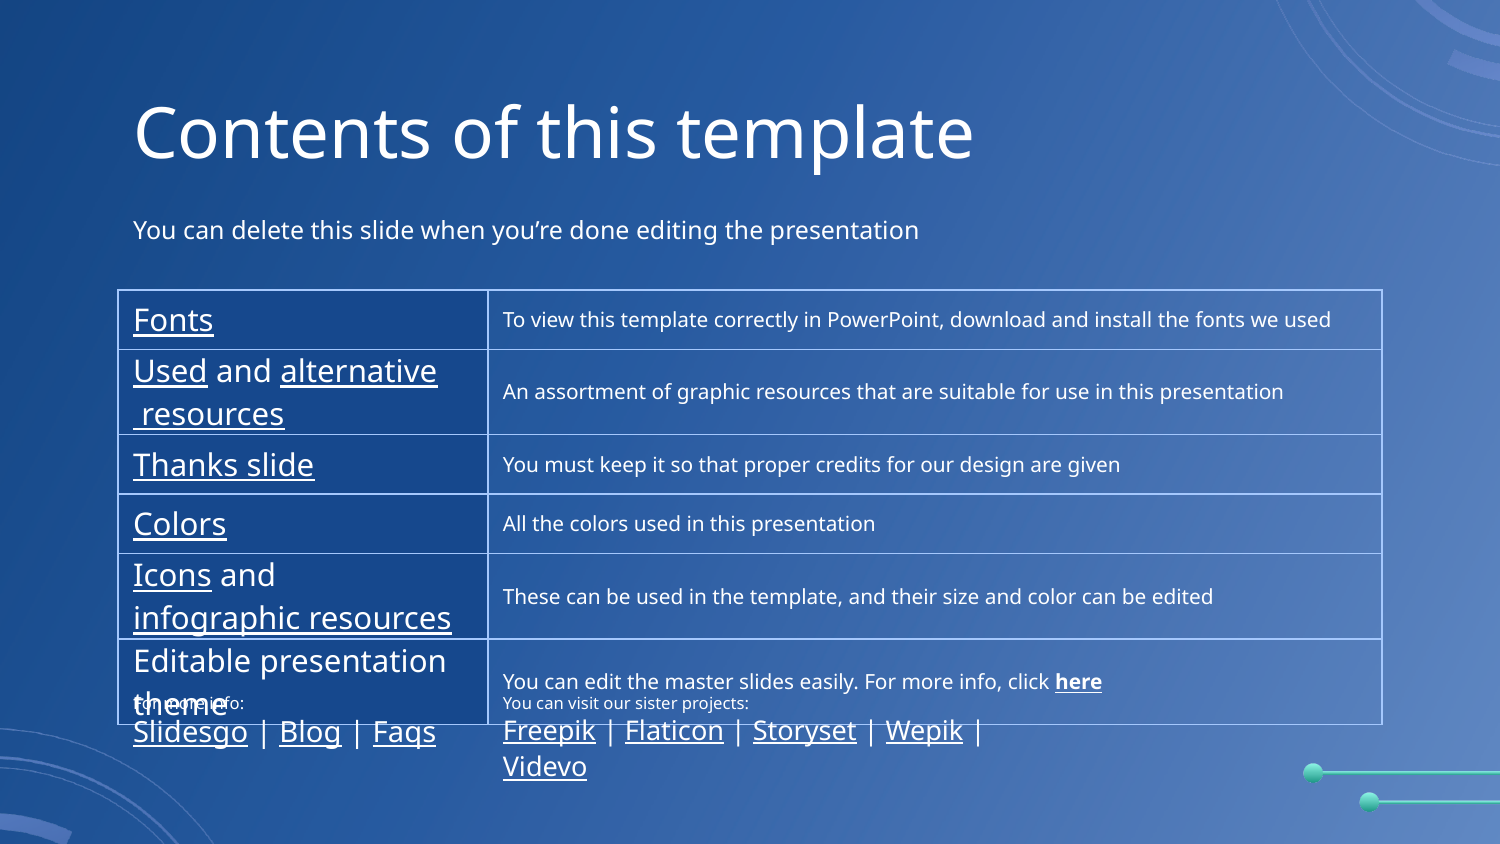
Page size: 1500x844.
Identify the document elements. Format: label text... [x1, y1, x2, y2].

table_cell Used and alternative resources [119, 350, 487, 434]
table_header To view this template correctly in PowerPoint, download and install the fonts we used [489, 291, 1381, 349]
text_box You can visit our sister projects: Freepik | Flaticon | Storyset | Wepik | Videvo [487, 678, 1086, 754]
table_cell All the colors used in this presentation [489, 495, 1381, 553]
table_cell Colors [119, 495, 487, 553]
table_header Fonts [119, 291, 487, 349]
table_cell An assortment of graphic resources that are suitable for use in this presentation [489, 350, 1381, 434]
table_cell Editable presentation theme [119, 640, 487, 724]
table_cell Icons and infographic resources [119, 554, 487, 638]
table_cell These can be used in the template, and their size and color can be edited [489, 554, 1381, 638]
title Contents of this template [118, 72, 1382, 167]
table_cell You must keep it so that proper credits for our design are given [489, 435, 1381, 493]
text_box For more info: Slidesgo | Blog | Faqs [118, 678, 460, 754]
table_cell You can edit the master slides easily. For more info, click here [489, 640, 1381, 724]
text_box You can delete this slide when you’re done editing the presentation [118, 199, 1382, 261]
table_cell Thanks slide [119, 435, 487, 493]
picture [0, 0, 1500, 844]
